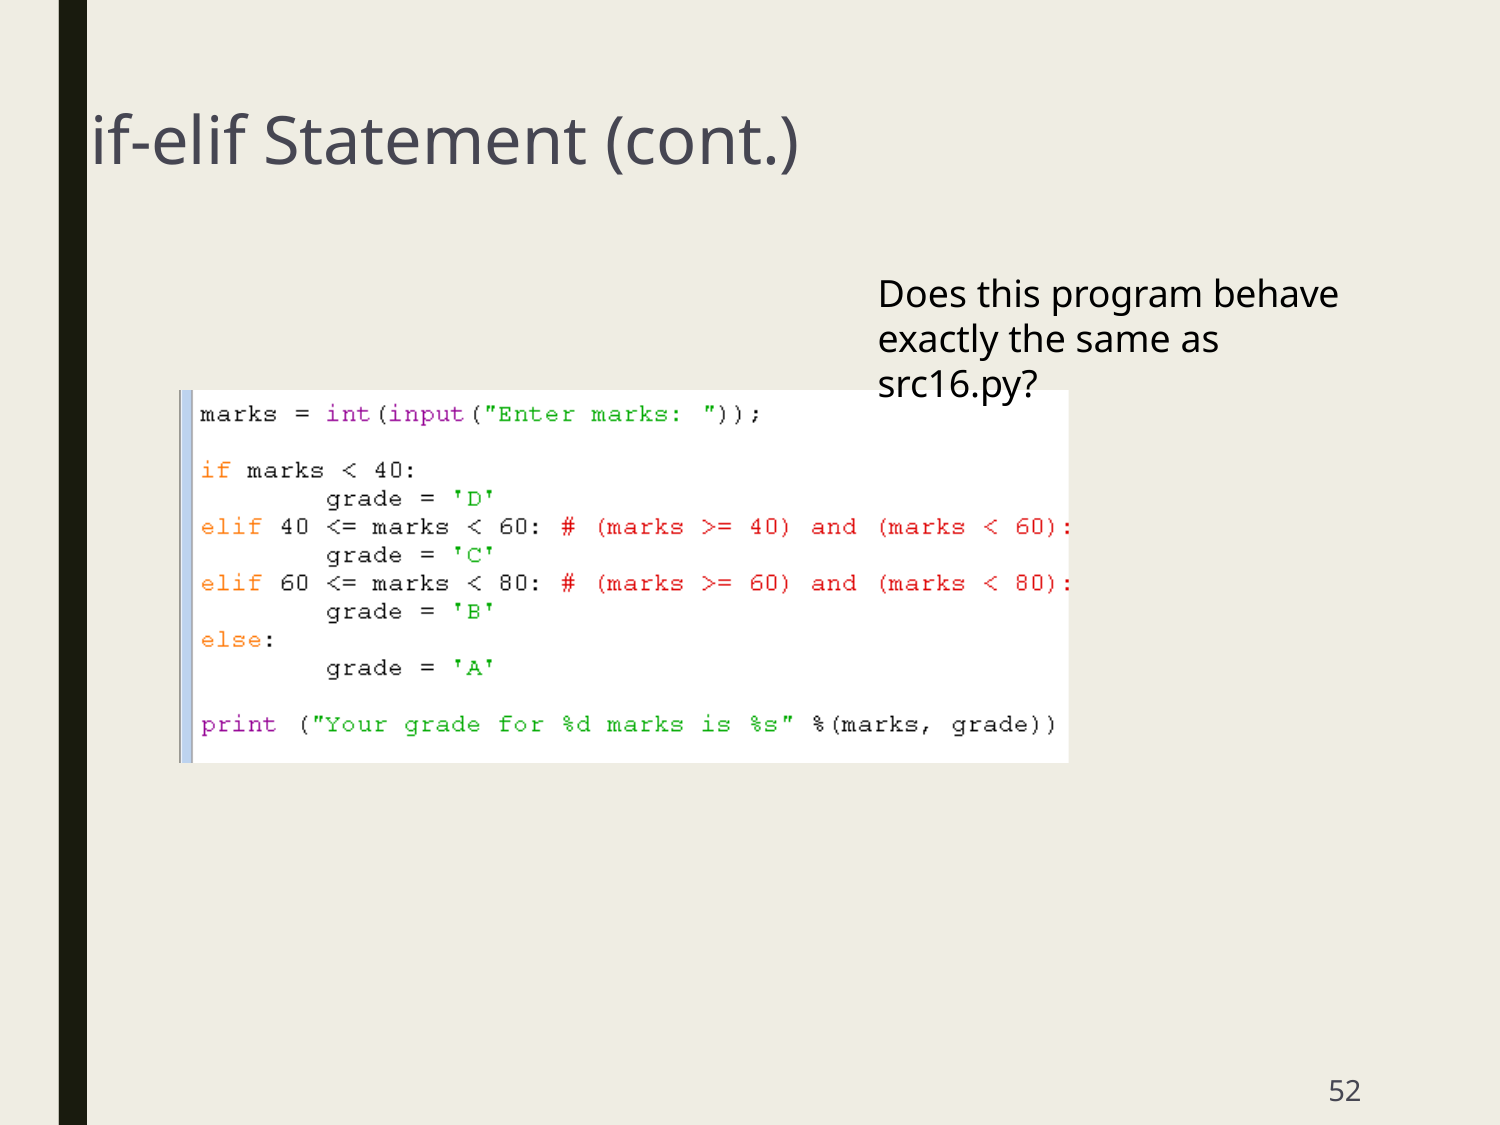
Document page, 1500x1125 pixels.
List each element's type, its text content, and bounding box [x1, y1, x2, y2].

text_box [179, 390, 1069, 763]
text_box Does this program behave exactly the same as src16.py? [875, 268, 1371, 406]
slide_number 51 [1165, 1058, 1362, 1125]
title if-elif Statement (cont.) [87, 95, 1413, 287]
